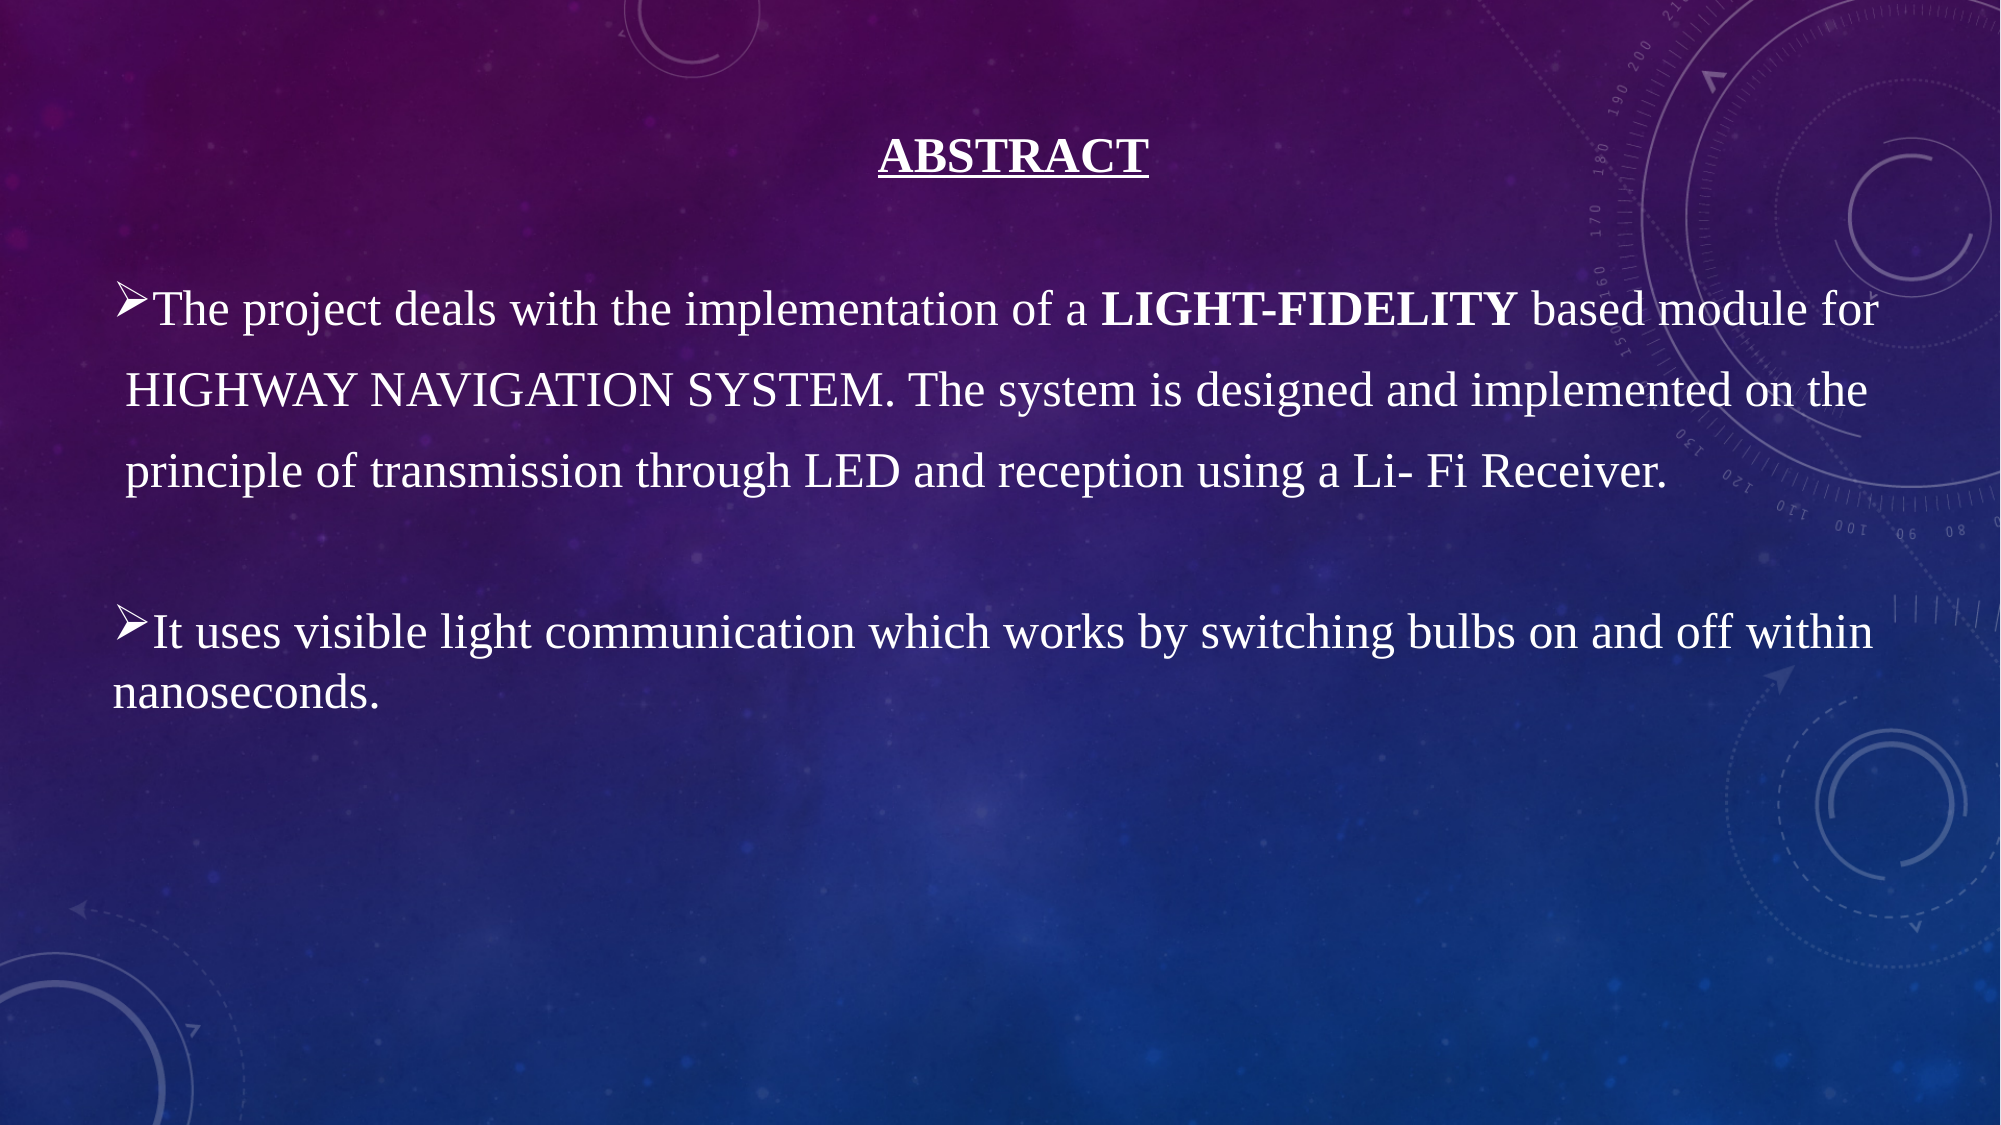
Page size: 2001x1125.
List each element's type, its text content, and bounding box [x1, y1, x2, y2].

picture [0, 0, 2001, 1125]
title aBSTRACT [182, 111, 1845, 194]
list The project deals with the implementation of a LIGHT-FIDELITY based module for HIGHWAY NAVIGATION SYSTEM. The system is designed and implemented on the principle of transmission through LED and reception using a Li- Fi Receiver. It uses visible light communication which works by switching bulbs on and off within nanoseconds. [97, 278, 1929, 973]
